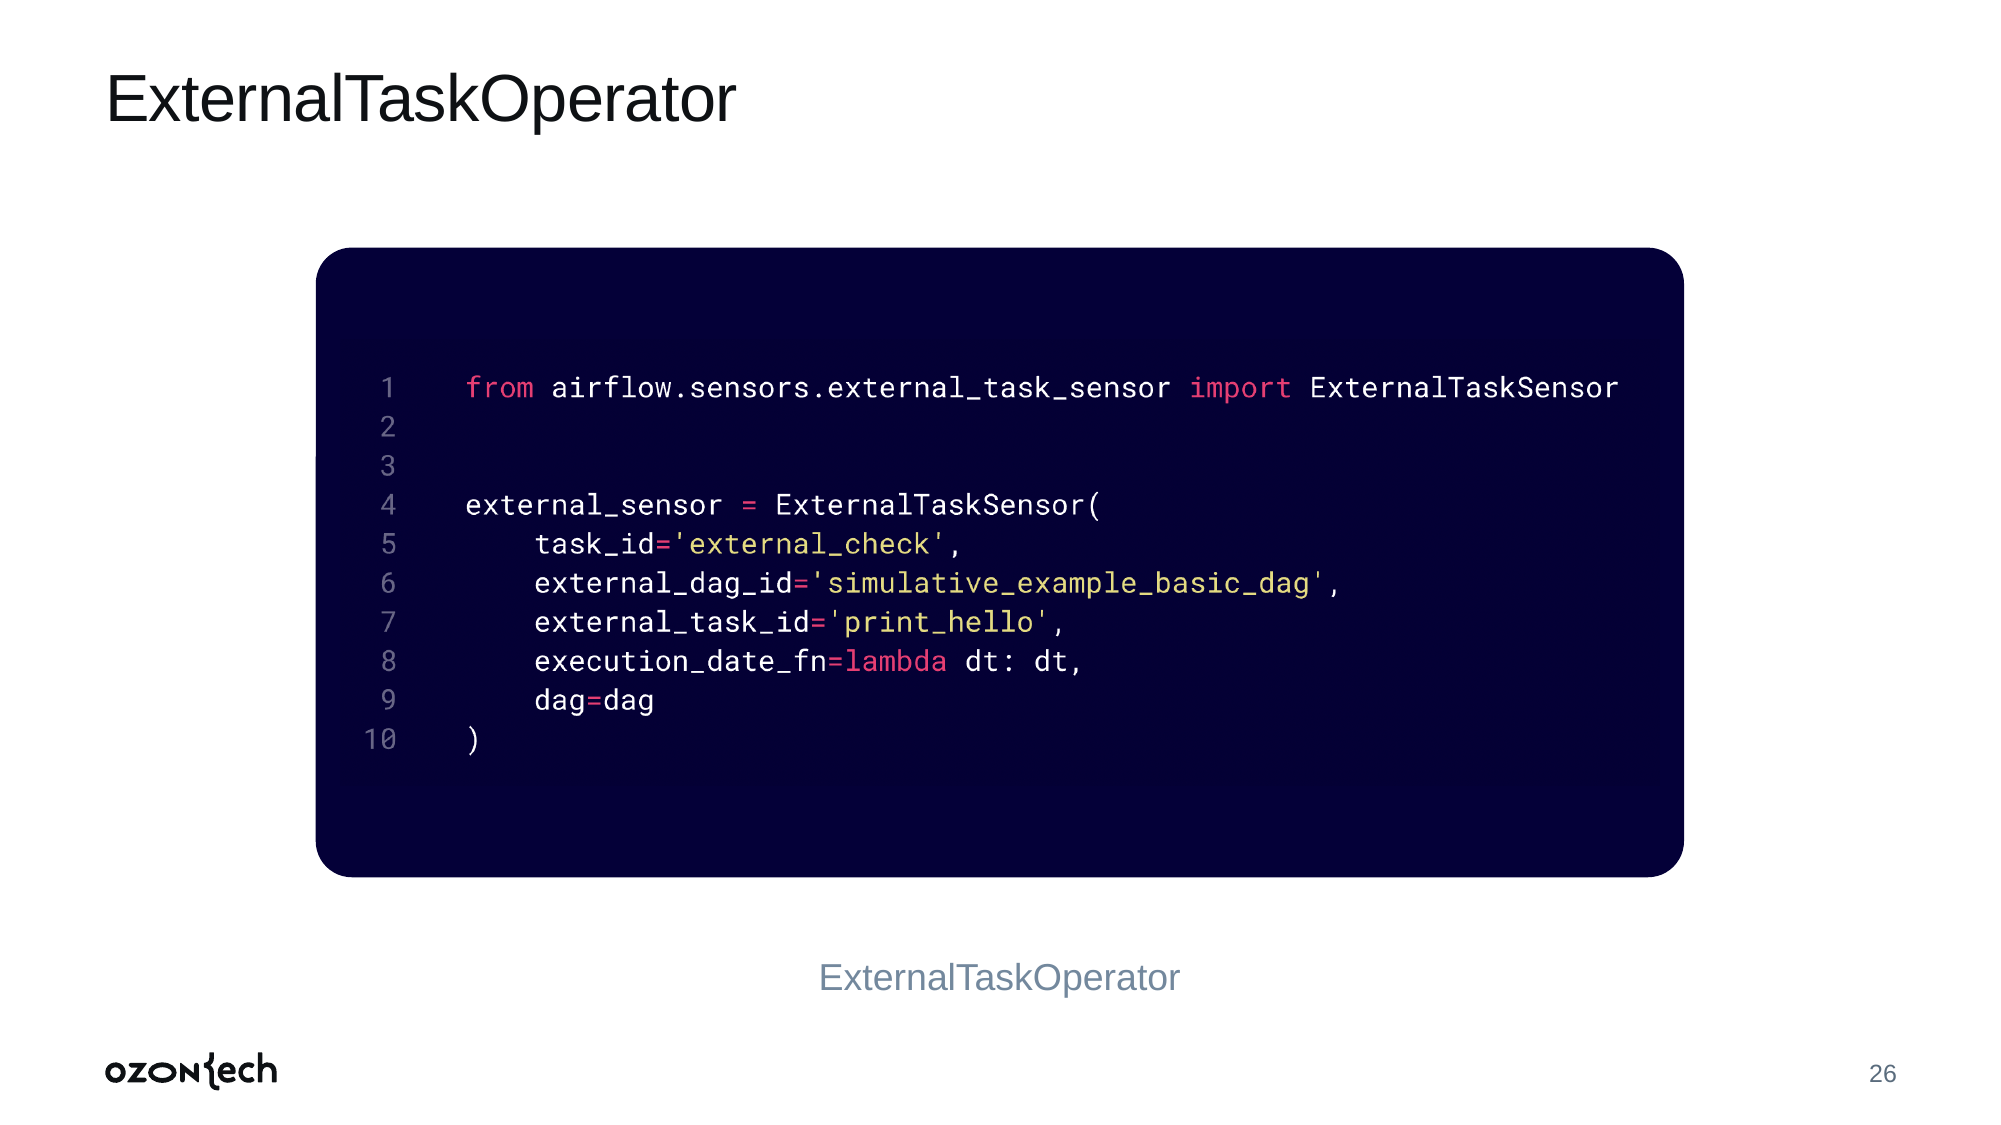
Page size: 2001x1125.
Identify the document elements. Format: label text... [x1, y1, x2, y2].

picture [340, 339, 1660, 786]
slide_number 26 [1748, 1054, 1898, 1091]
text_box [314, 246, 1686, 879]
title ExternalTaskOperator [104, 67, 1895, 180]
text_box ExternalTaskOperator [411, 945, 1588, 1005]
